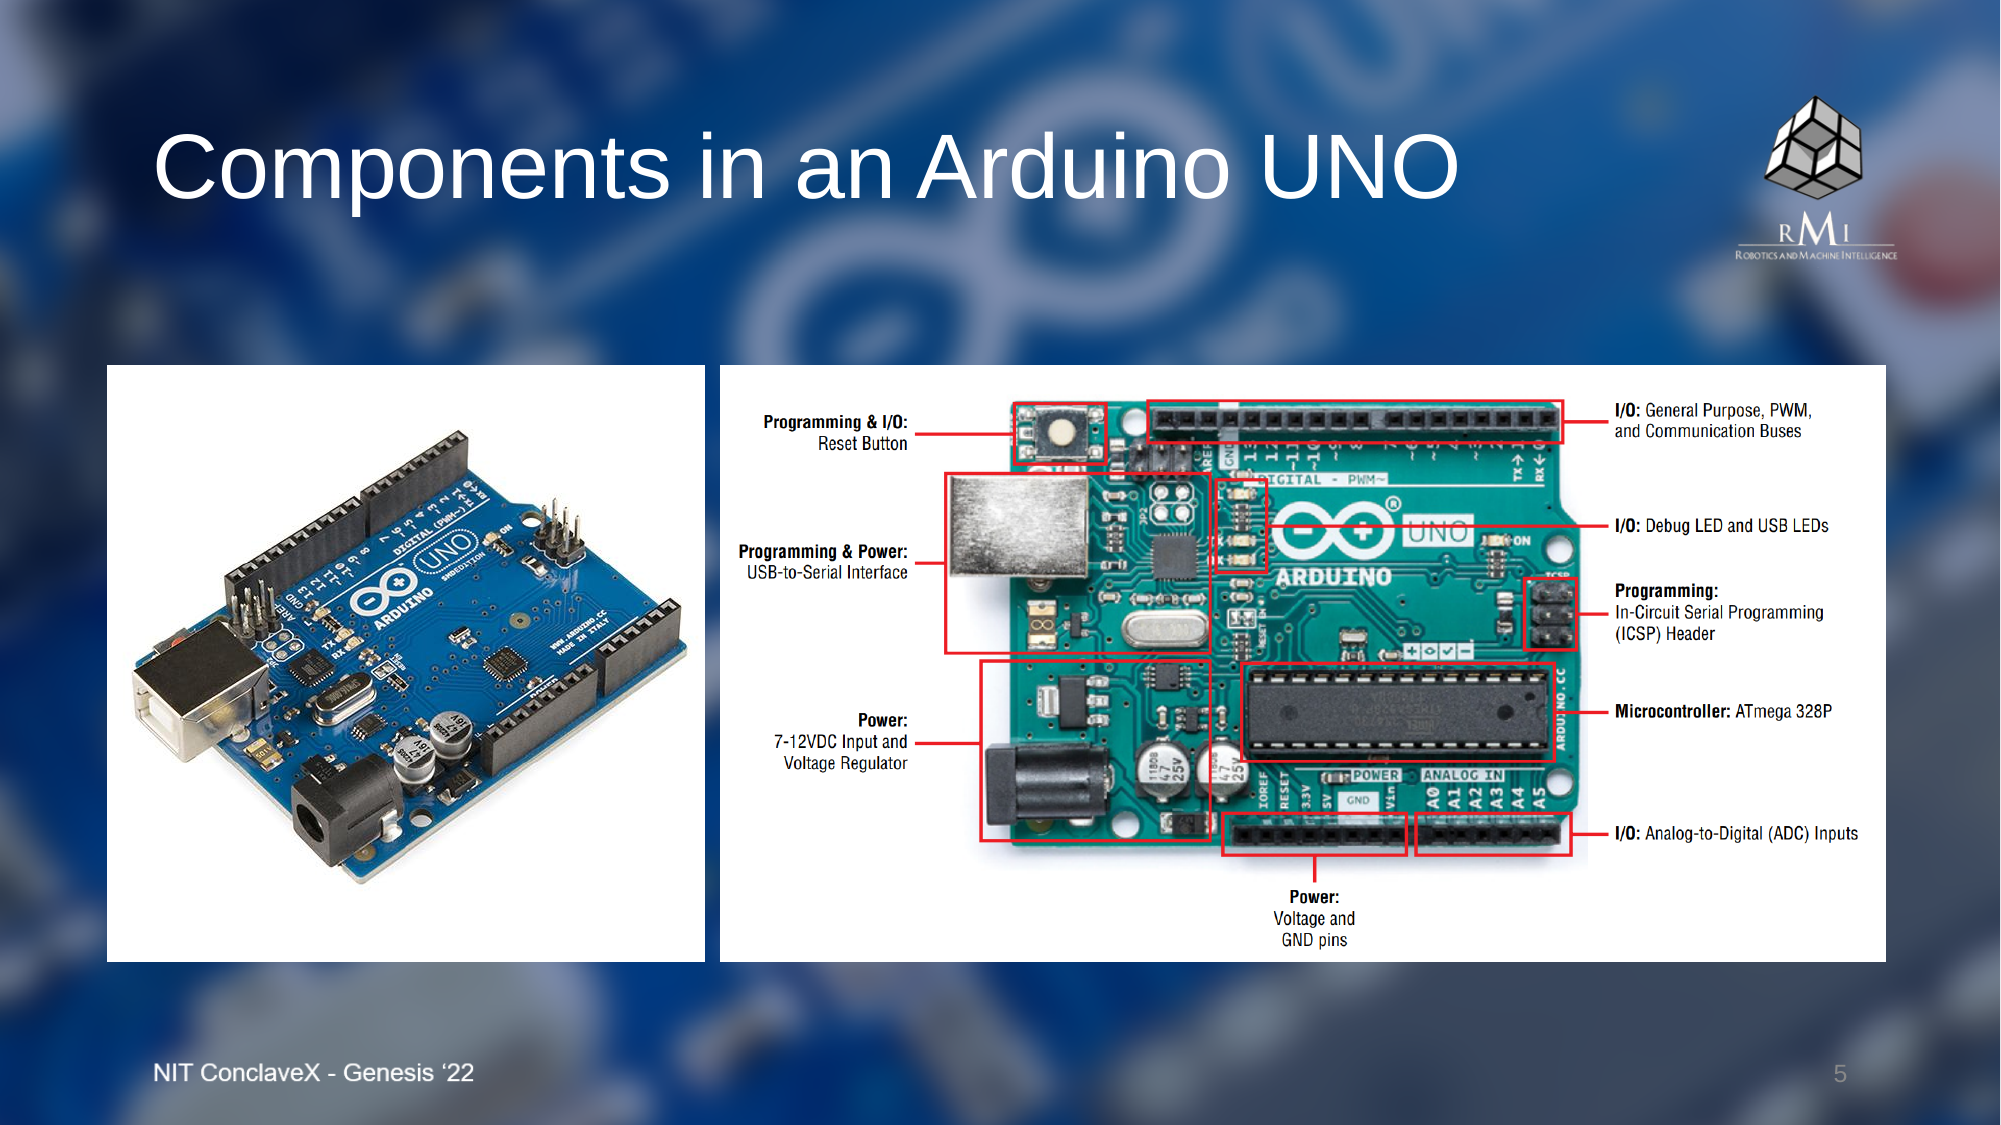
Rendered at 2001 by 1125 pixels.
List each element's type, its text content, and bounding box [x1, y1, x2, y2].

title Components in an Arduino UNO [137, 59, 1863, 278]
picture [0, 0, 2001, 1125]
slide_number ‹#› [1412, 1042, 1863, 1103]
